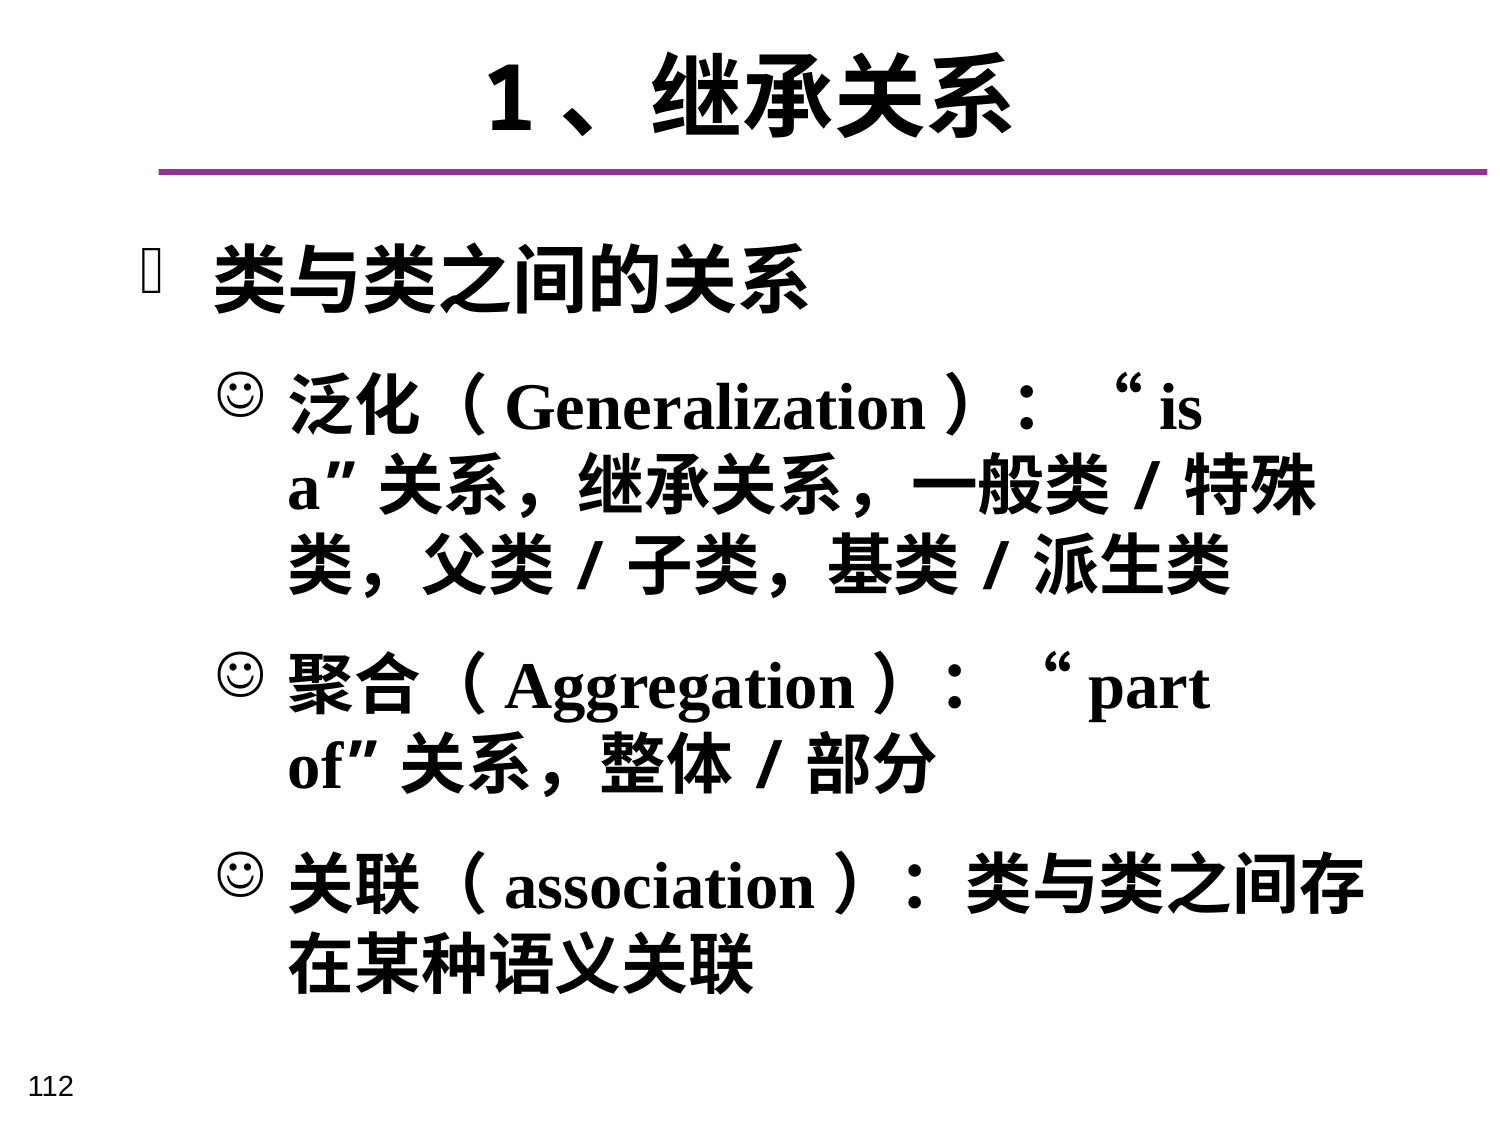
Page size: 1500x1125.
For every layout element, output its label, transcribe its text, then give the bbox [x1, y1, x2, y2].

picture [1095, 849, 1500, 1103]
list 类与类之间的关系 泛化（Generalization）：“is a”关系，继承关系，一般类/特殊类，父类/子类，基类/派生类 聚合（Aggregation）：“part of”关系，整体/部分 关联（association）：类与类之间存在某种语义关联 [124, 224, 1388, 1038]
title 1、继承关系 [24, 37, 1476, 151]
footer 112 [12, 1059, 176, 1125]
